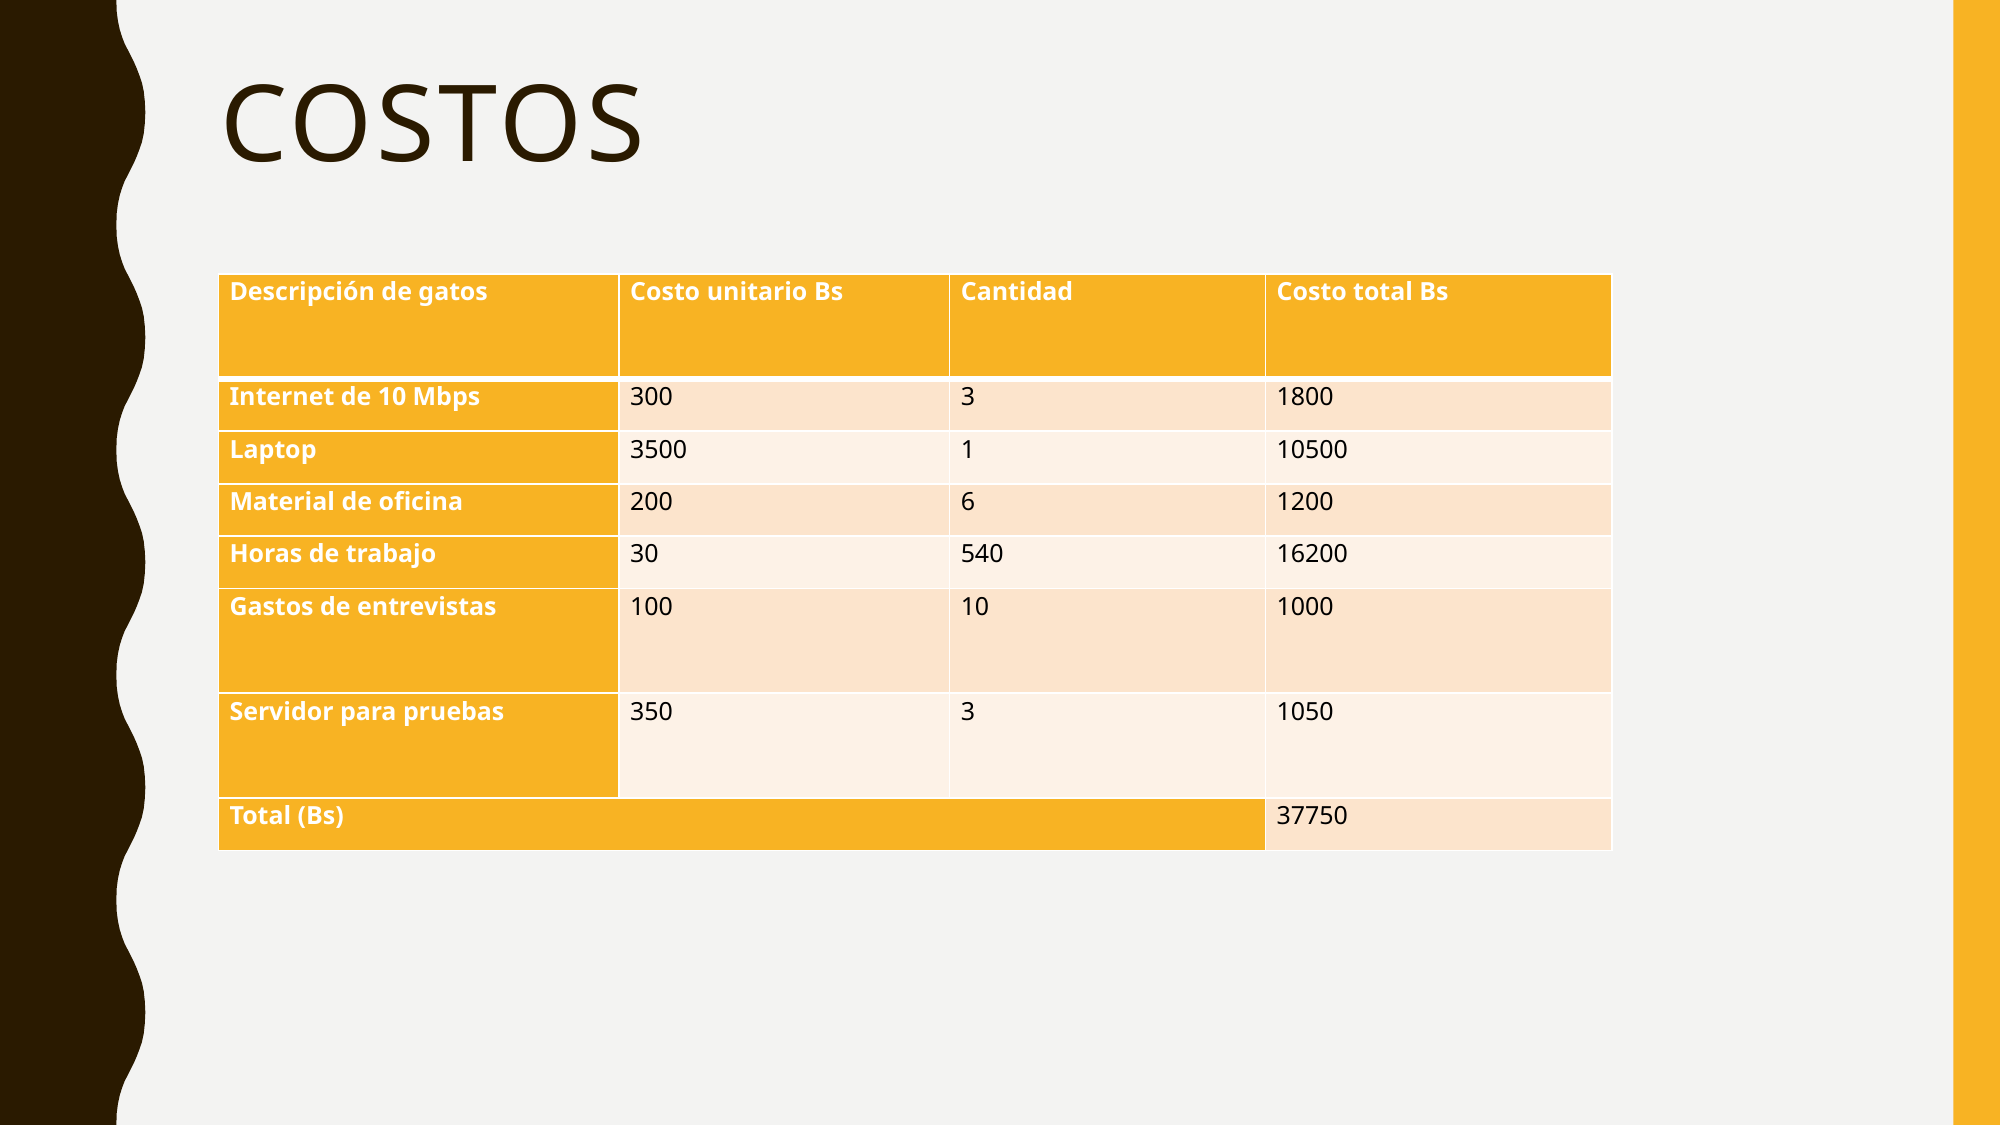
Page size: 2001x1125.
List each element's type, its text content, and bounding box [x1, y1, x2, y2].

table_cell 10 [950, 589, 1265, 692]
table_cell Horas de trabajo [219, 537, 618, 588]
table_cell Internet de 10 Mbps [219, 382, 618, 430]
table_header Descripción de gatos [219, 275, 618, 376]
table_cell 3 [950, 694, 1265, 797]
table_cell 350 [620, 694, 949, 797]
table_cell Total (Bs) [219, 799, 1265, 850]
table_cell 37750 [1266, 799, 1611, 850]
table_cell 200 [620, 485, 949, 535]
table_header Costo unitario Bs [620, 275, 949, 376]
table_header Costo total Bs [1266, 275, 1611, 376]
table_cell Laptop [219, 432, 618, 483]
table_cell 6 [950, 485, 1265, 535]
table_cell 10500 [1266, 432, 1611, 483]
table_cell 1200 [1266, 485, 1611, 535]
table_cell 1000 [1266, 589, 1611, 692]
table_cell 3 [950, 382, 1265, 430]
table_cell 100 [620, 589, 949, 692]
title costos [205, 62, 1875, 308]
table_cell 16200 [1266, 537, 1611, 588]
table_cell 1800 [1266, 382, 1611, 430]
table_cell 30 [620, 537, 949, 588]
table_cell Material de oficina [219, 485, 618, 535]
table_header Cantidad [950, 275, 1265, 376]
table_cell 1050 [1266, 694, 1611, 797]
table_cell 300 [620, 382, 949, 430]
table_cell 3500 [620, 432, 949, 483]
table_cell Servidor para pruebas [219, 694, 618, 797]
table_cell Gastos de entrevistas [219, 589, 618, 692]
table_cell 1 [950, 432, 1265, 483]
table_cell 540 [950, 537, 1265, 588]
